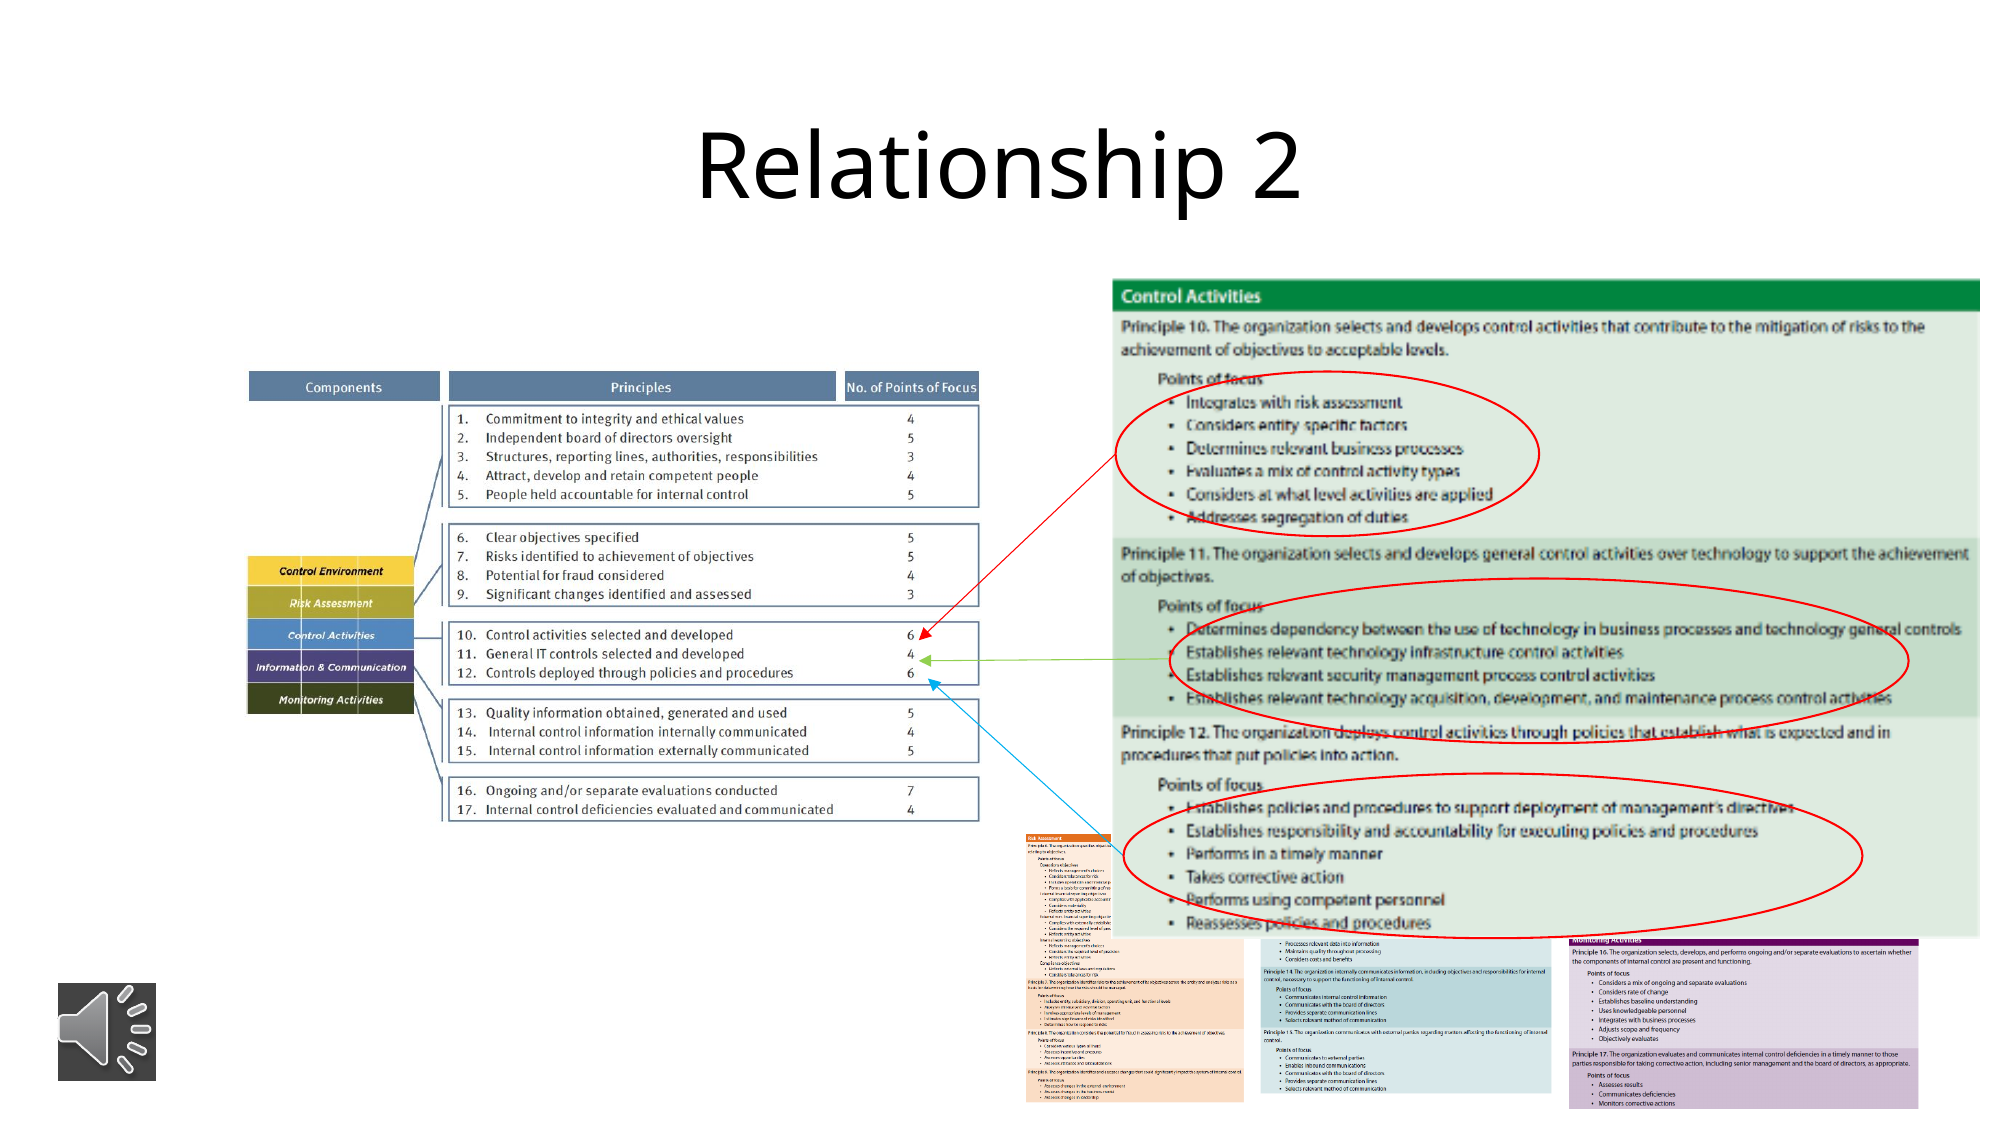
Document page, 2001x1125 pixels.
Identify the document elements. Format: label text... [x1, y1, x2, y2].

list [244, 362, 982, 827]
title Relationship 2 [137, 59, 1863, 278]
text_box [927, 678, 1124, 856]
picture [1025, 277, 1980, 1109]
picture [57, 982, 158, 1083]
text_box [918, 453, 1116, 641]
